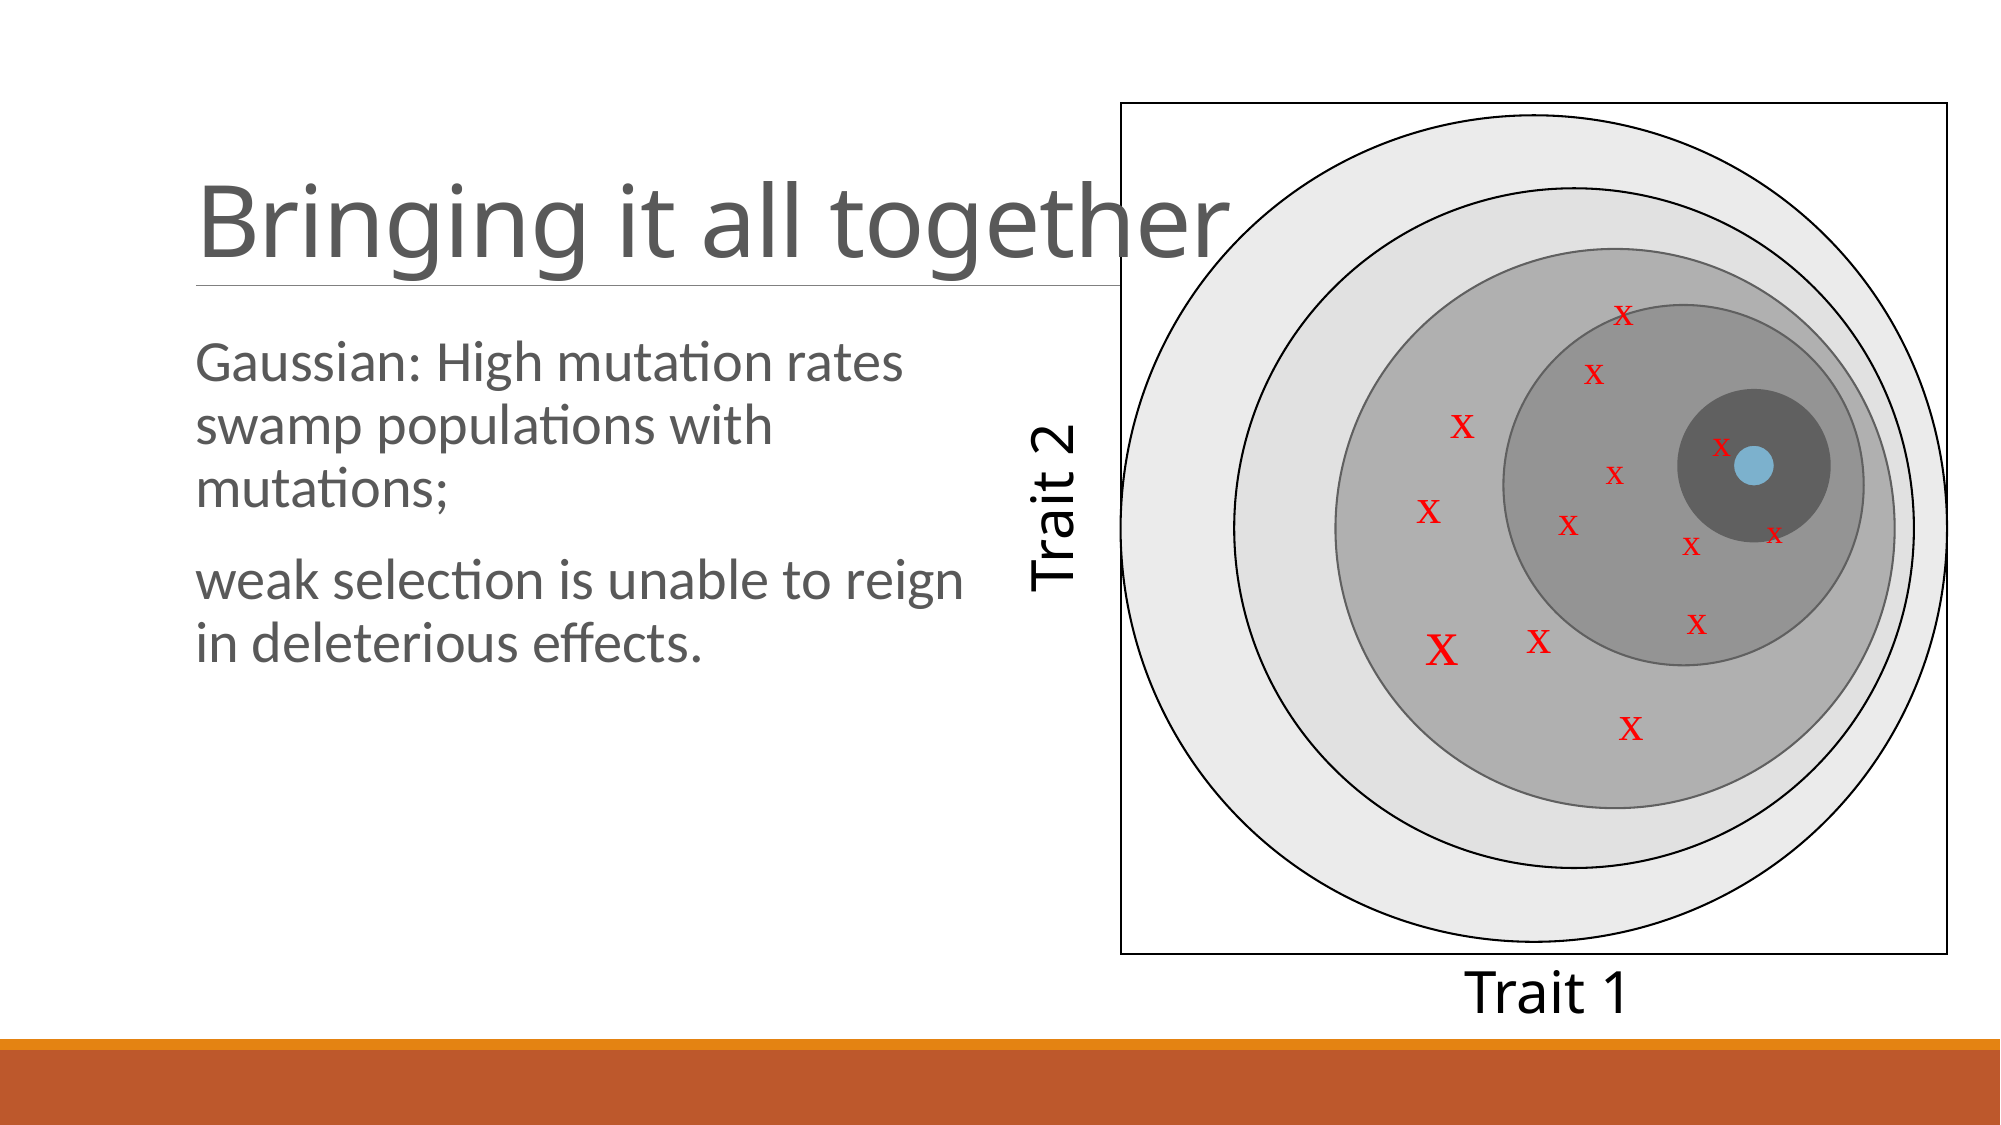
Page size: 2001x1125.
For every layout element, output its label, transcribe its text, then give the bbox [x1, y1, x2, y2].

title Bringing it all together [180, 47, 1830, 285]
text_box Trait 1 [1437, 961, 1661, 1032]
list Gaussian: High mutation rates swamp populations with mutations; weak selection is unable to reign in deleterious effects. [180, 323, 1014, 719]
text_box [1120, 102, 1948, 955]
text_box Trait 2 [1008, 396, 1093, 620]
